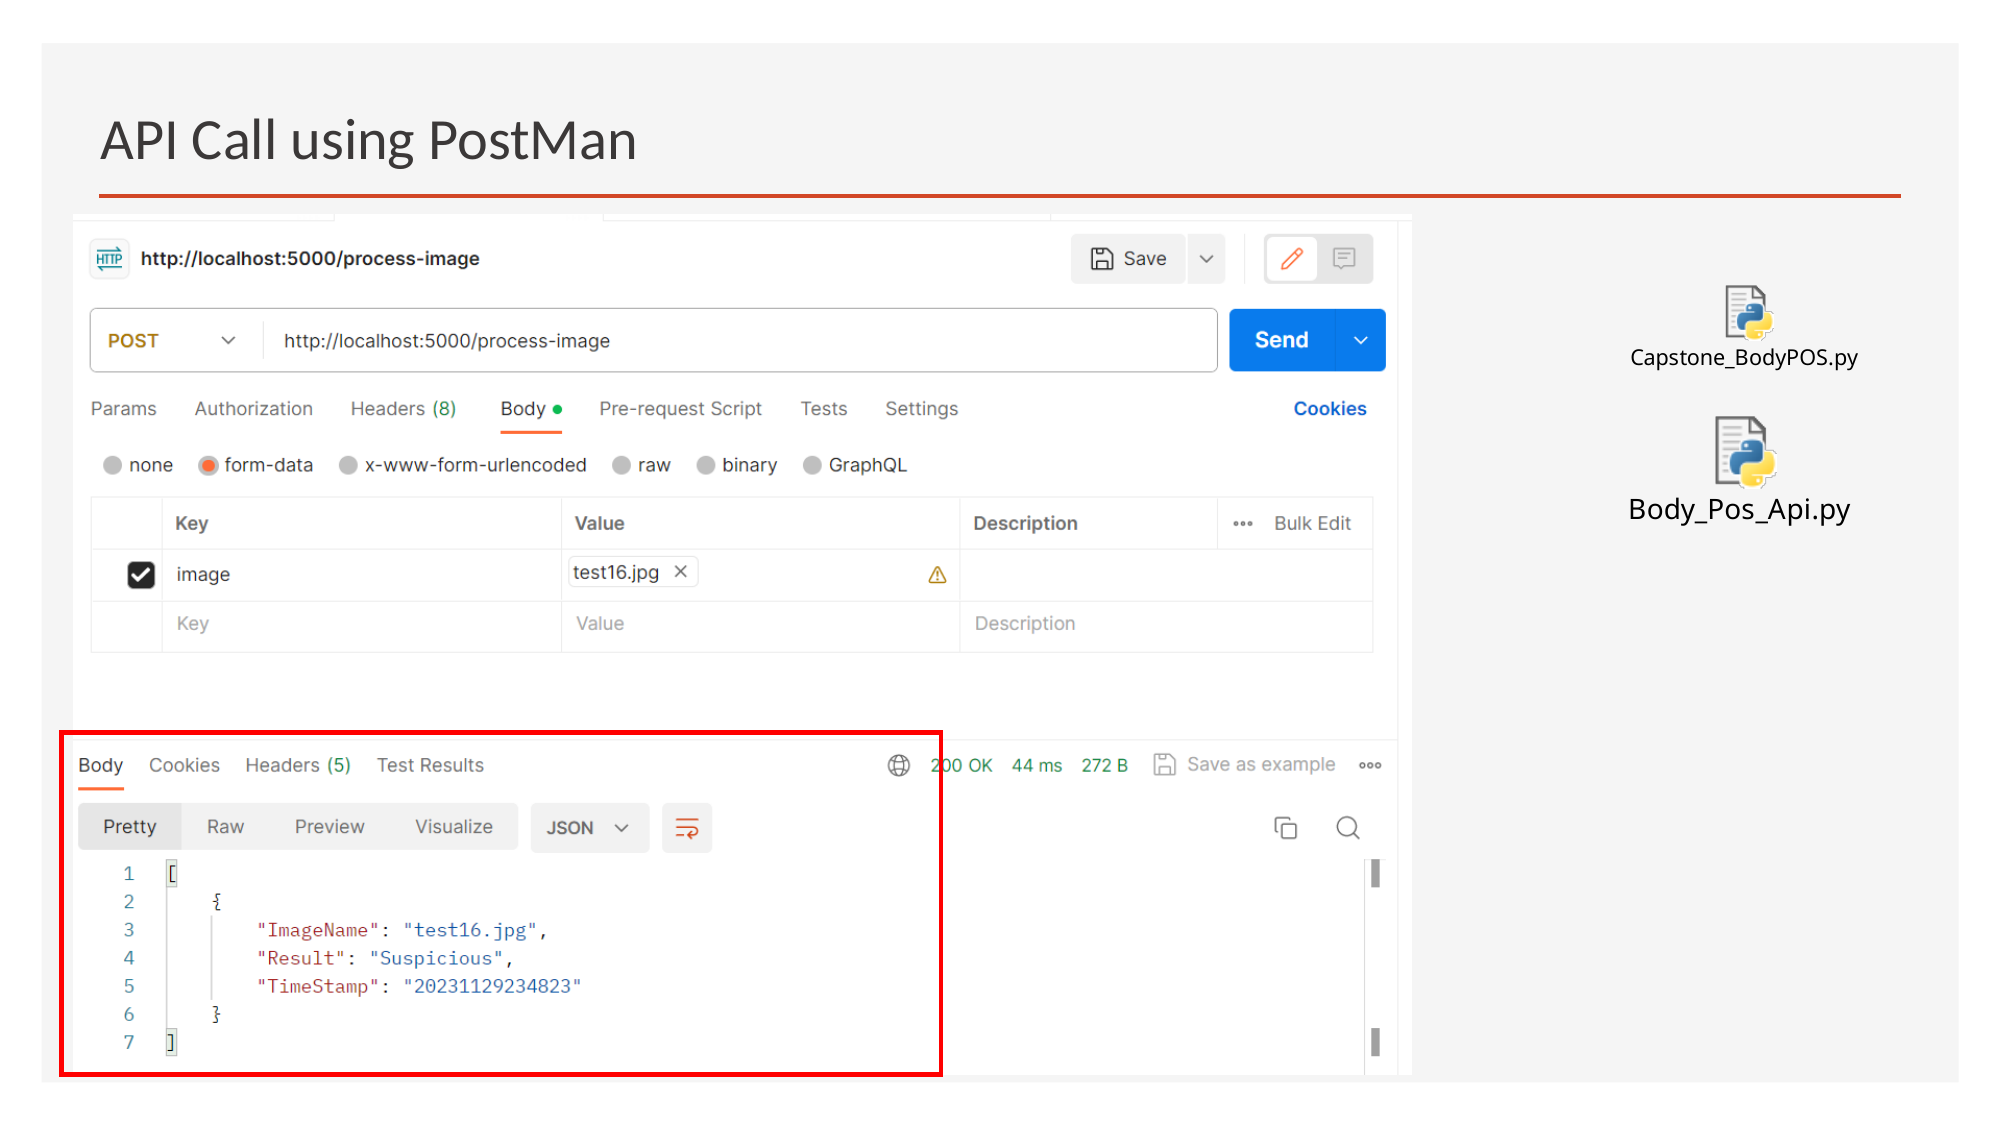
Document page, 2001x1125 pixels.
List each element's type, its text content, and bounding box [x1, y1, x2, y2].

text_box [61, 732, 942, 1076]
title API Call using PostMan [85, 73, 1214, 179]
picture [73, 214, 1412, 1075]
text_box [1608, 282, 1880, 383]
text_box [1608, 412, 1869, 542]
